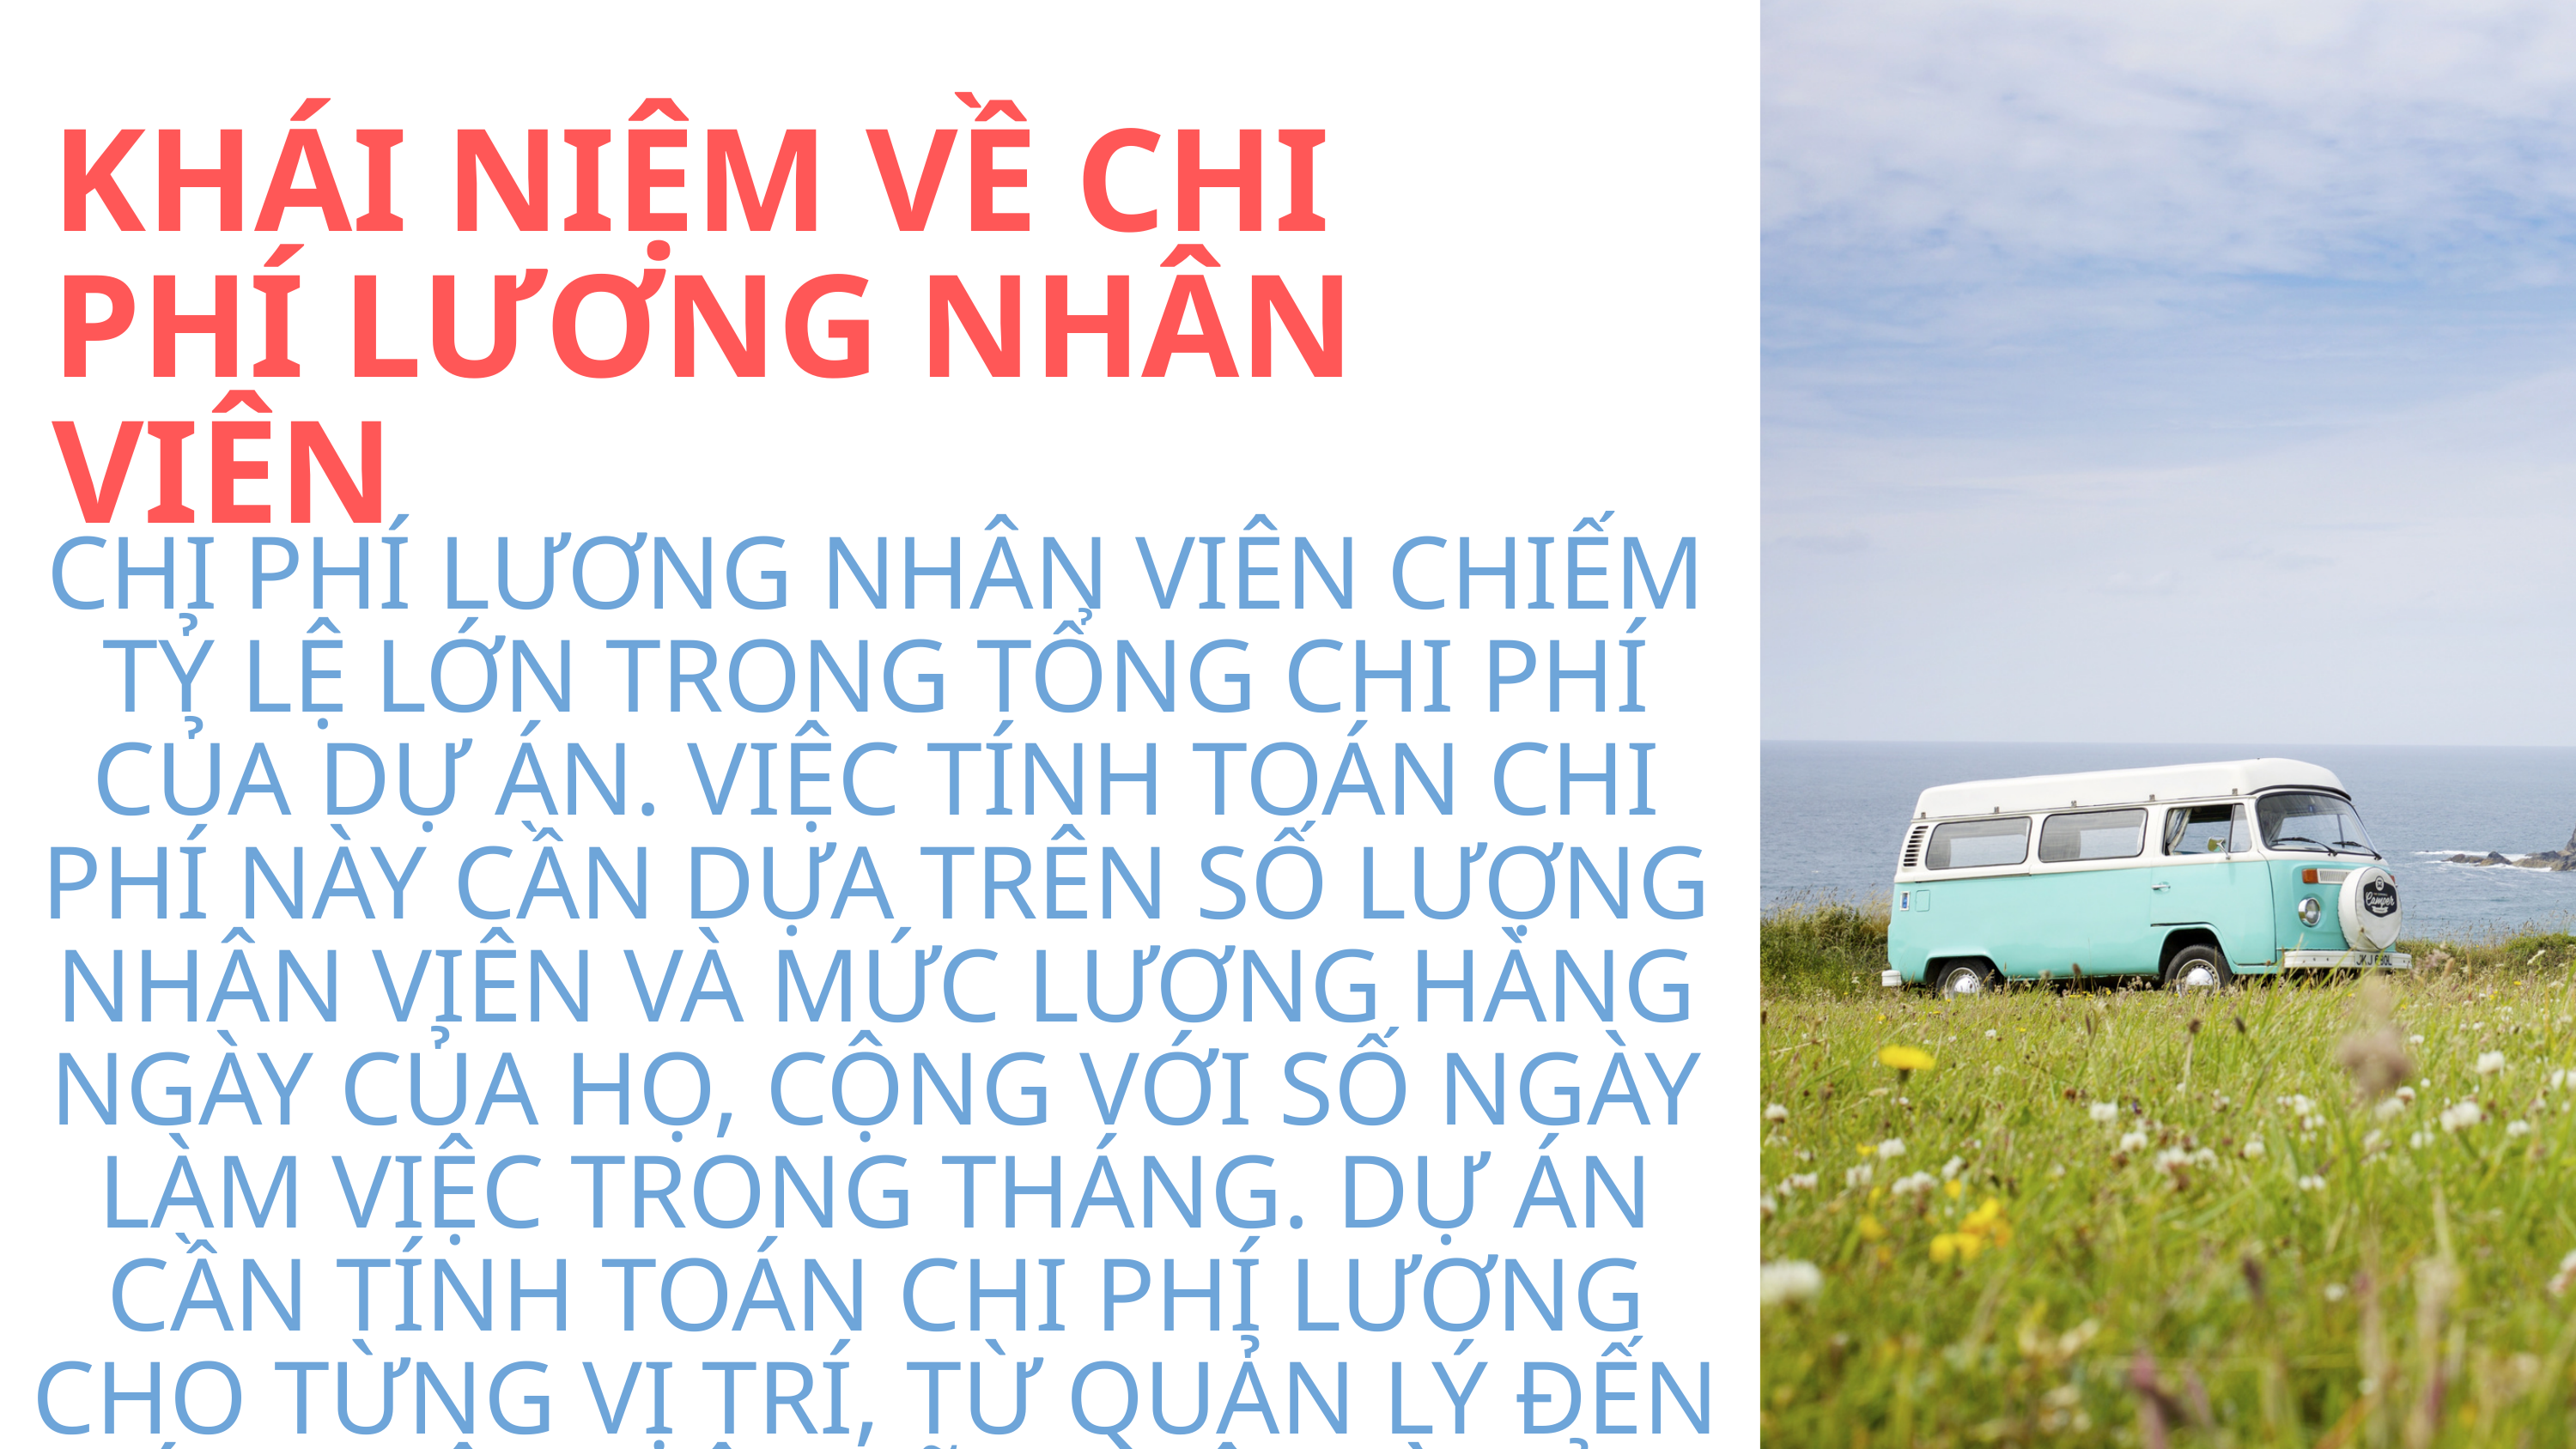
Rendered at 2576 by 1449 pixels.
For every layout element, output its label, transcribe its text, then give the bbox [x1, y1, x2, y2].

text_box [1759, 0, 2576, 1449]
text_box KHÁI NIỆM VỀ CHI PHÍ LƯƠNG NHÂN VIÊN [52, 112, 1553, 525]
text_box CHI PHÍ LƯƠNG NHÂN VIÊN CHIẾM TỶ LỆ LỚN TRONG TỔNG CHI PHÍ CỦA DỰ ÁN. VIỆC TÍNH TOÁN CHI PHÍ NÀY CẦN DỰA TRÊN SỐ LƯỢNG NHÂN VIÊN VÀ MỨC LƯƠNG HÀNG NGÀY CỦA HỌ, CỘNG VỚI SỐ NGÀY LÀM VIỆC TRONG THÁNG. DỰ ÁN CẦN TÍNH TOÁN CHI PHÍ LƯƠNG CHO TỪNG VỊ TRÍ, TỪ QUẢN LÝ ĐẾN CÁC NHÂN VIÊN KỸ THUẬT VÀ BẢO MẬT. [26, 525, 1726, 1449]
